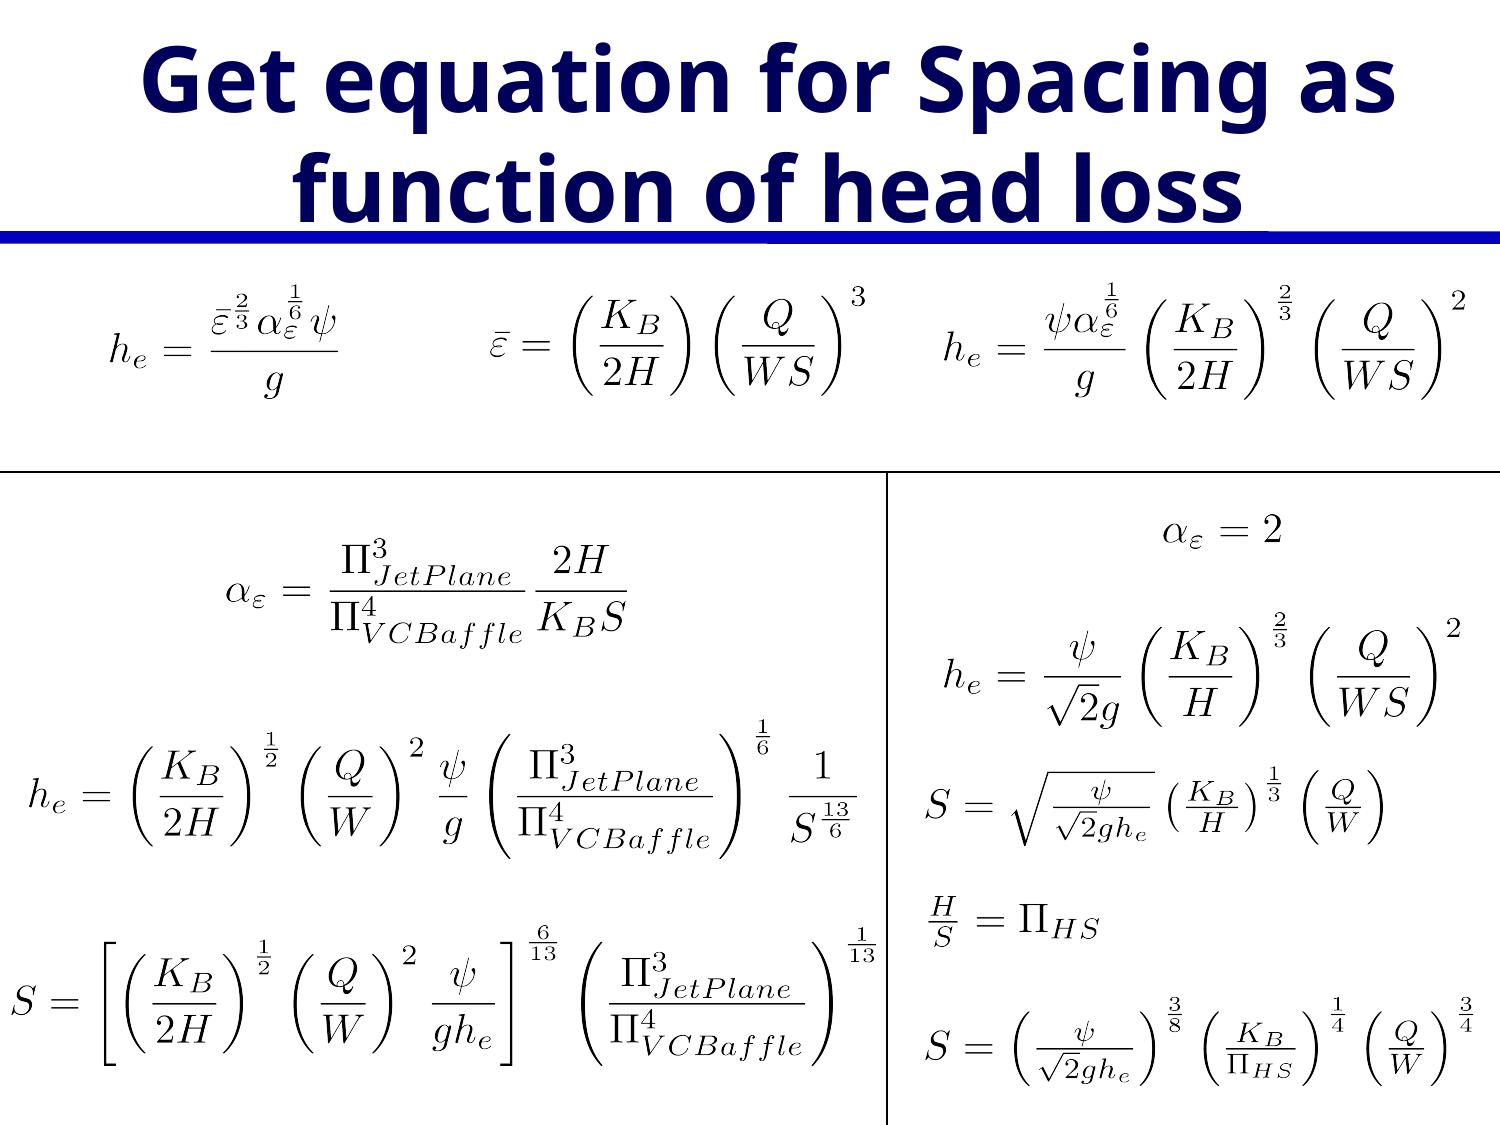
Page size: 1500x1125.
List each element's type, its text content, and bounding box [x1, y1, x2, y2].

picture [490, 286, 866, 396]
picture [924, 766, 1484, 1125]
picture [944, 611, 1460, 729]
title Get equation for Spacing as function of head loss [75, 37, 1463, 225]
picture [944, 282, 1465, 400]
picture [226, 538, 628, 649]
picture [110, 283, 338, 399]
picture [11, 925, 876, 1067]
picture [1163, 514, 1281, 550]
picture [29, 719, 857, 859]
